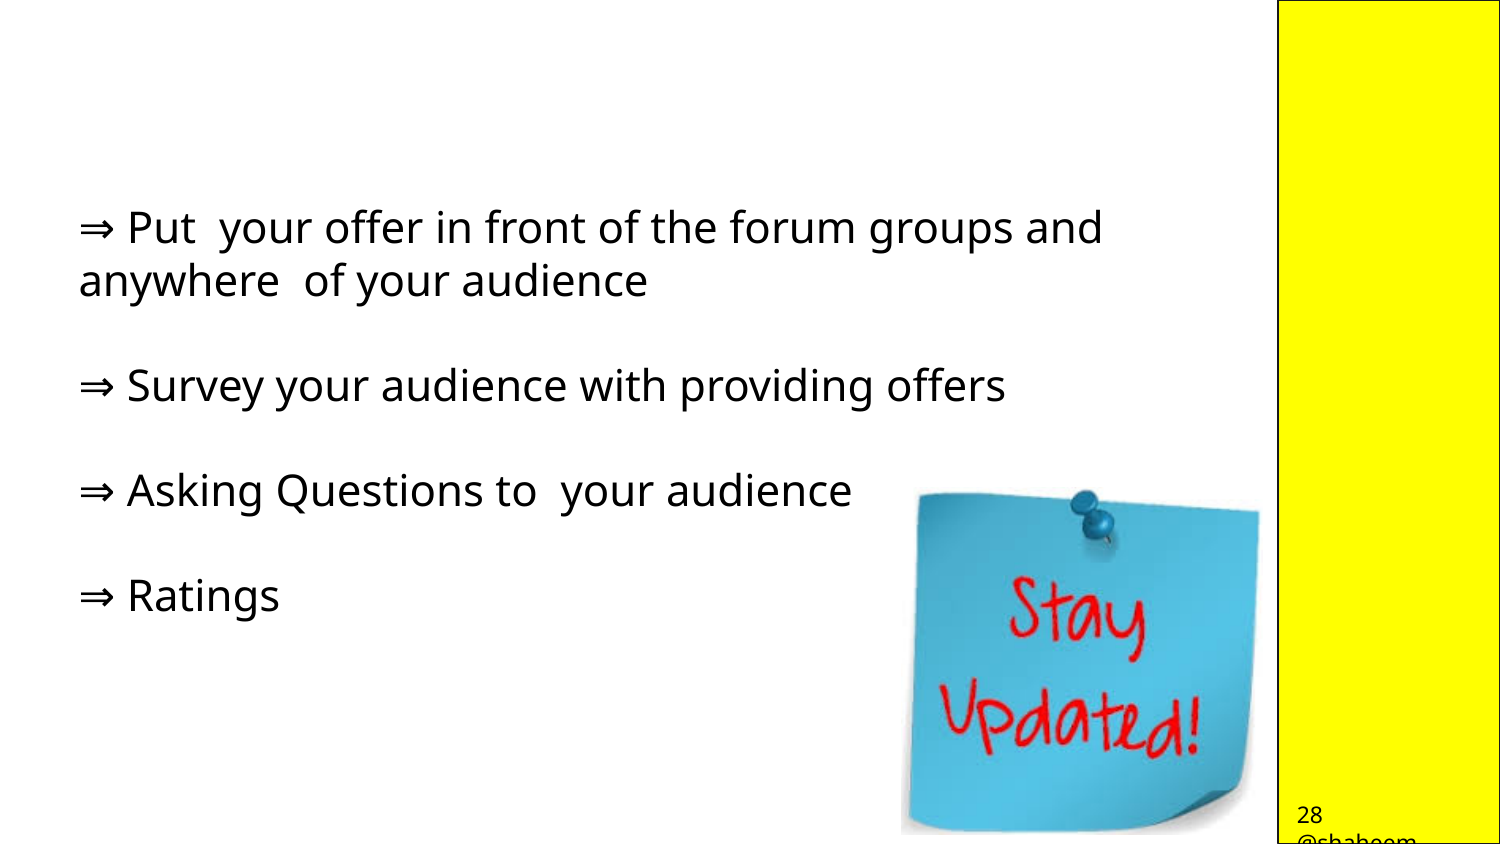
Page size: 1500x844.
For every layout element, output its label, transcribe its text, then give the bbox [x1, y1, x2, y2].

text_box 28 @shaheem [1281, 785, 1496, 844]
picture [901, 487, 1264, 835]
text_box ⇒ Put your offer in front of the forum groups and anywhere of your audience ⇒ Survey your audience with providing offers ⇒ Asking Questions to your audience ⇒ Ratings [63, 184, 1123, 635]
text_box [1277, 0, 1500, 844]
